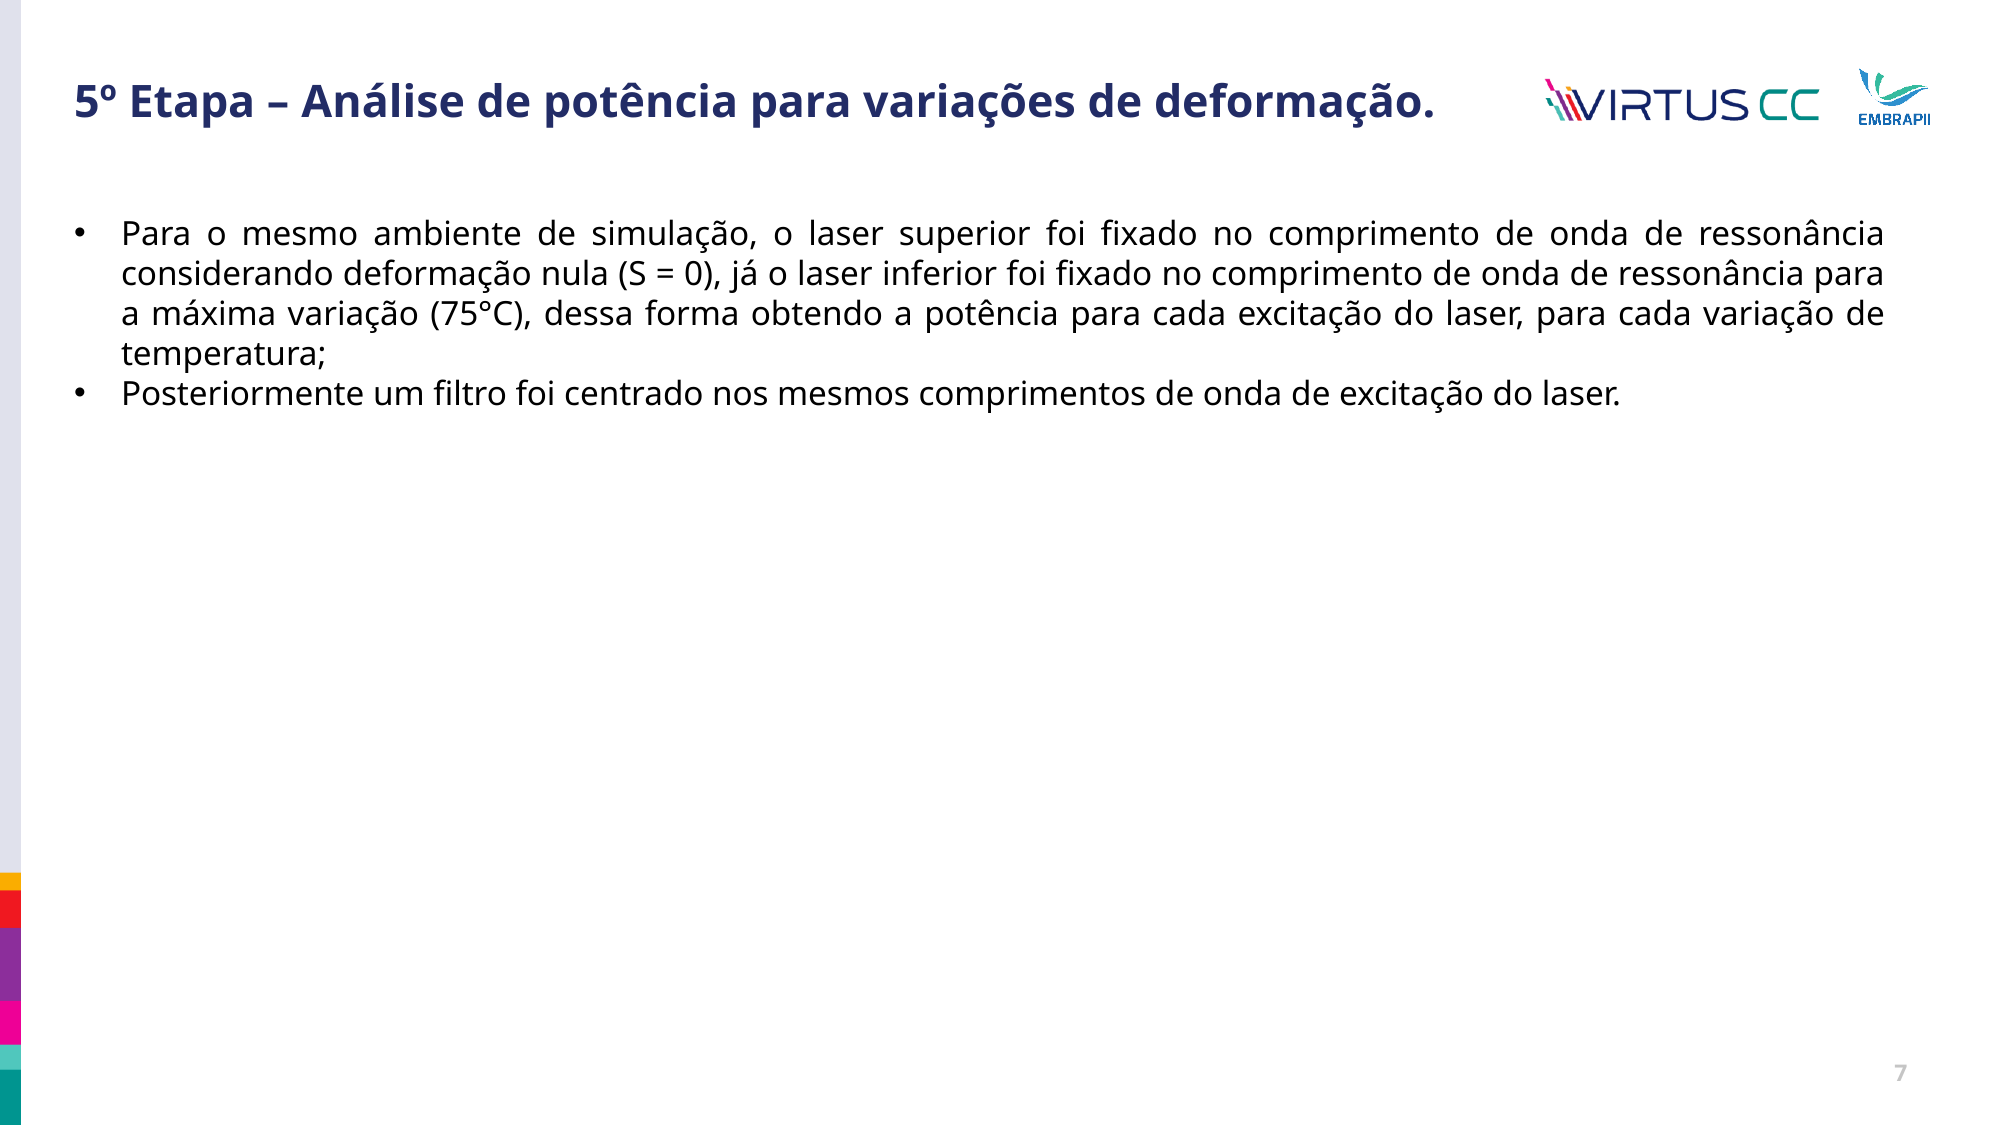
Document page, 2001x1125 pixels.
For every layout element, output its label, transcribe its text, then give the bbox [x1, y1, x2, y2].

slide_number 7 [1888, 1058, 1928, 1125]
text_box Para o mesmo ambiente de simulação, o laser superior foi fixado no comprimento de onda de ressonância considerando deformação nula (S = 0), já o laser inferior foi fixado no comprimento de onda de ressonância para a máxima variação (75°C), dessa forma obtendo a potência para cada excitação do laser, para cada variação de temperatura; Posteriormente um filtro foi centrado nos mesmos comprimentos de onda de excitação do laser. [72, 181, 1888, 413]
picture [1544, 78, 1820, 121]
picture [1859, 68, 1930, 125]
picture [0, 0, 21, 1125]
title 5º Etapa – Análise de potência para variações de deformação. [72, 70, 1519, 181]
